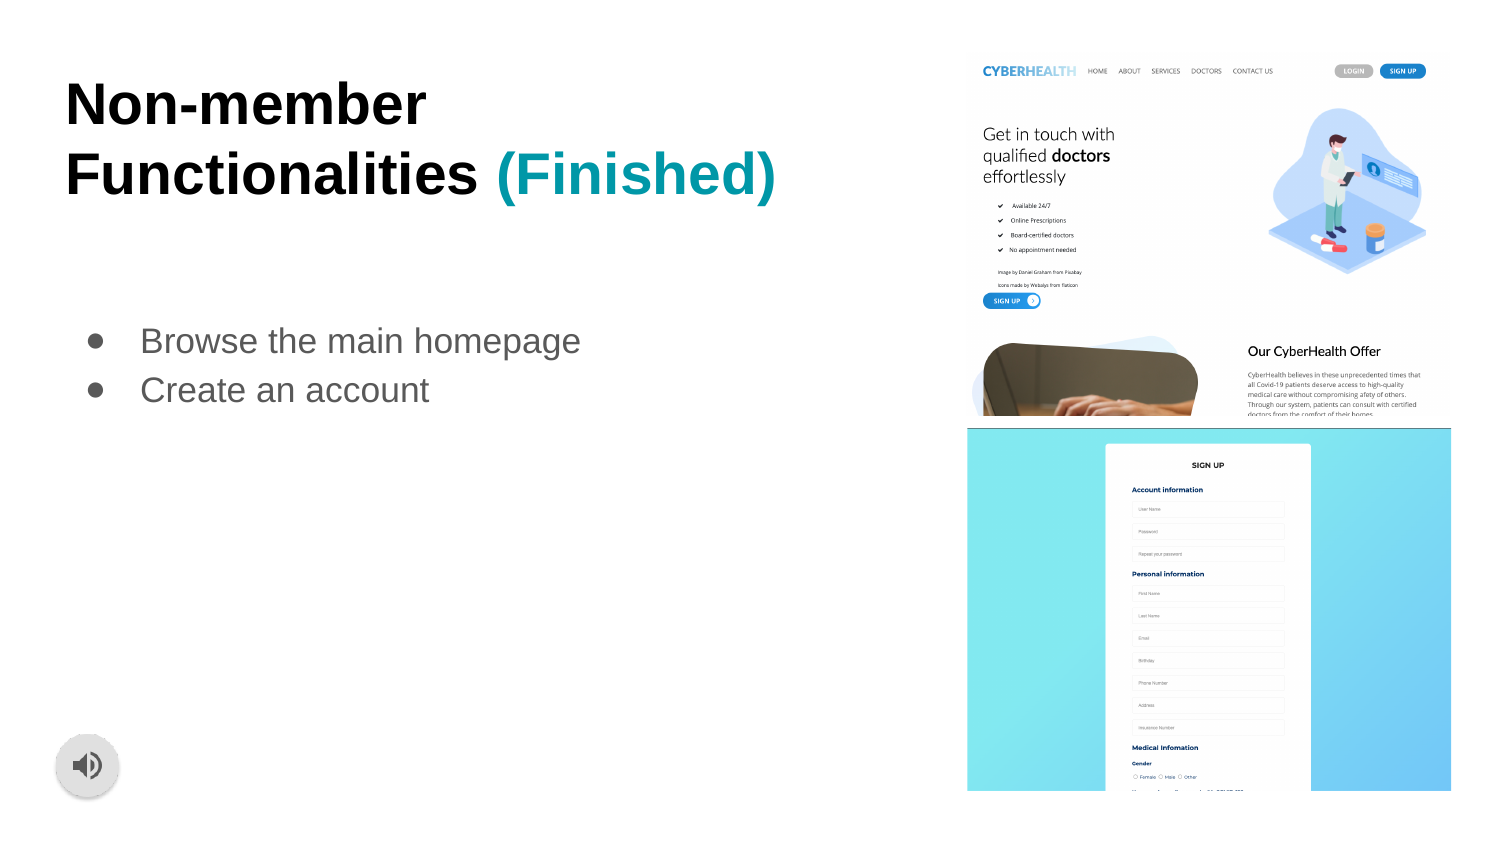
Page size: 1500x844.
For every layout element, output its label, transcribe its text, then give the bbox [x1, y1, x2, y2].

picture [965, 52, 1451, 416]
list Browse the main homepage Create an account [49, 296, 834, 791]
picture [967, 427, 1452, 792]
title Non-member Functionalities (Finished) [49, 50, 834, 284]
picture [49, 726, 126, 803]
